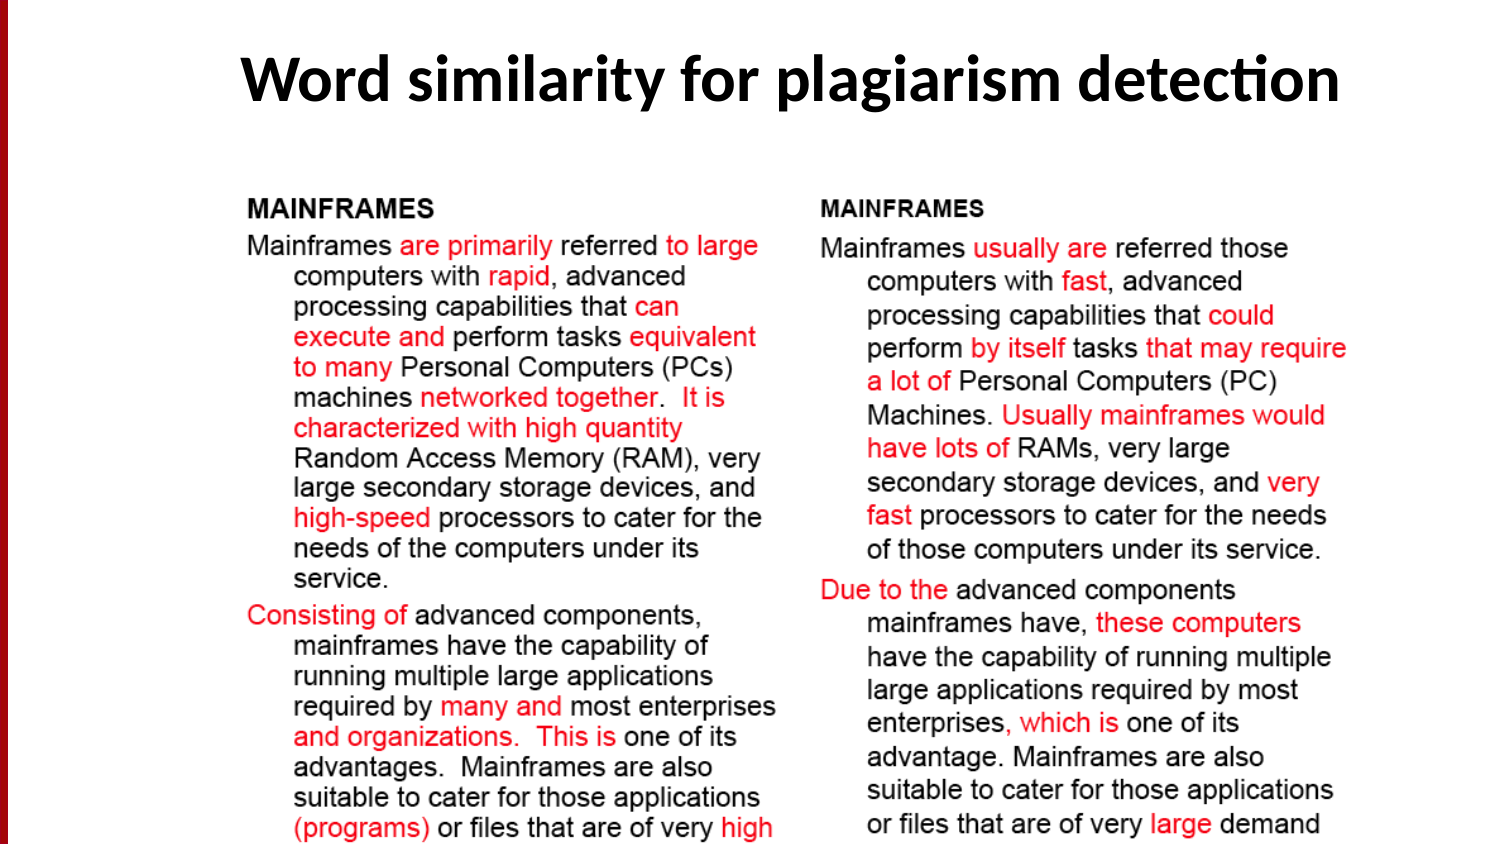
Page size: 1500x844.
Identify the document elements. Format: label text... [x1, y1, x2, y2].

title Word similarity for plagiarism detection [225, 34, 1450, 122]
picture [224, 159, 1366, 844]
